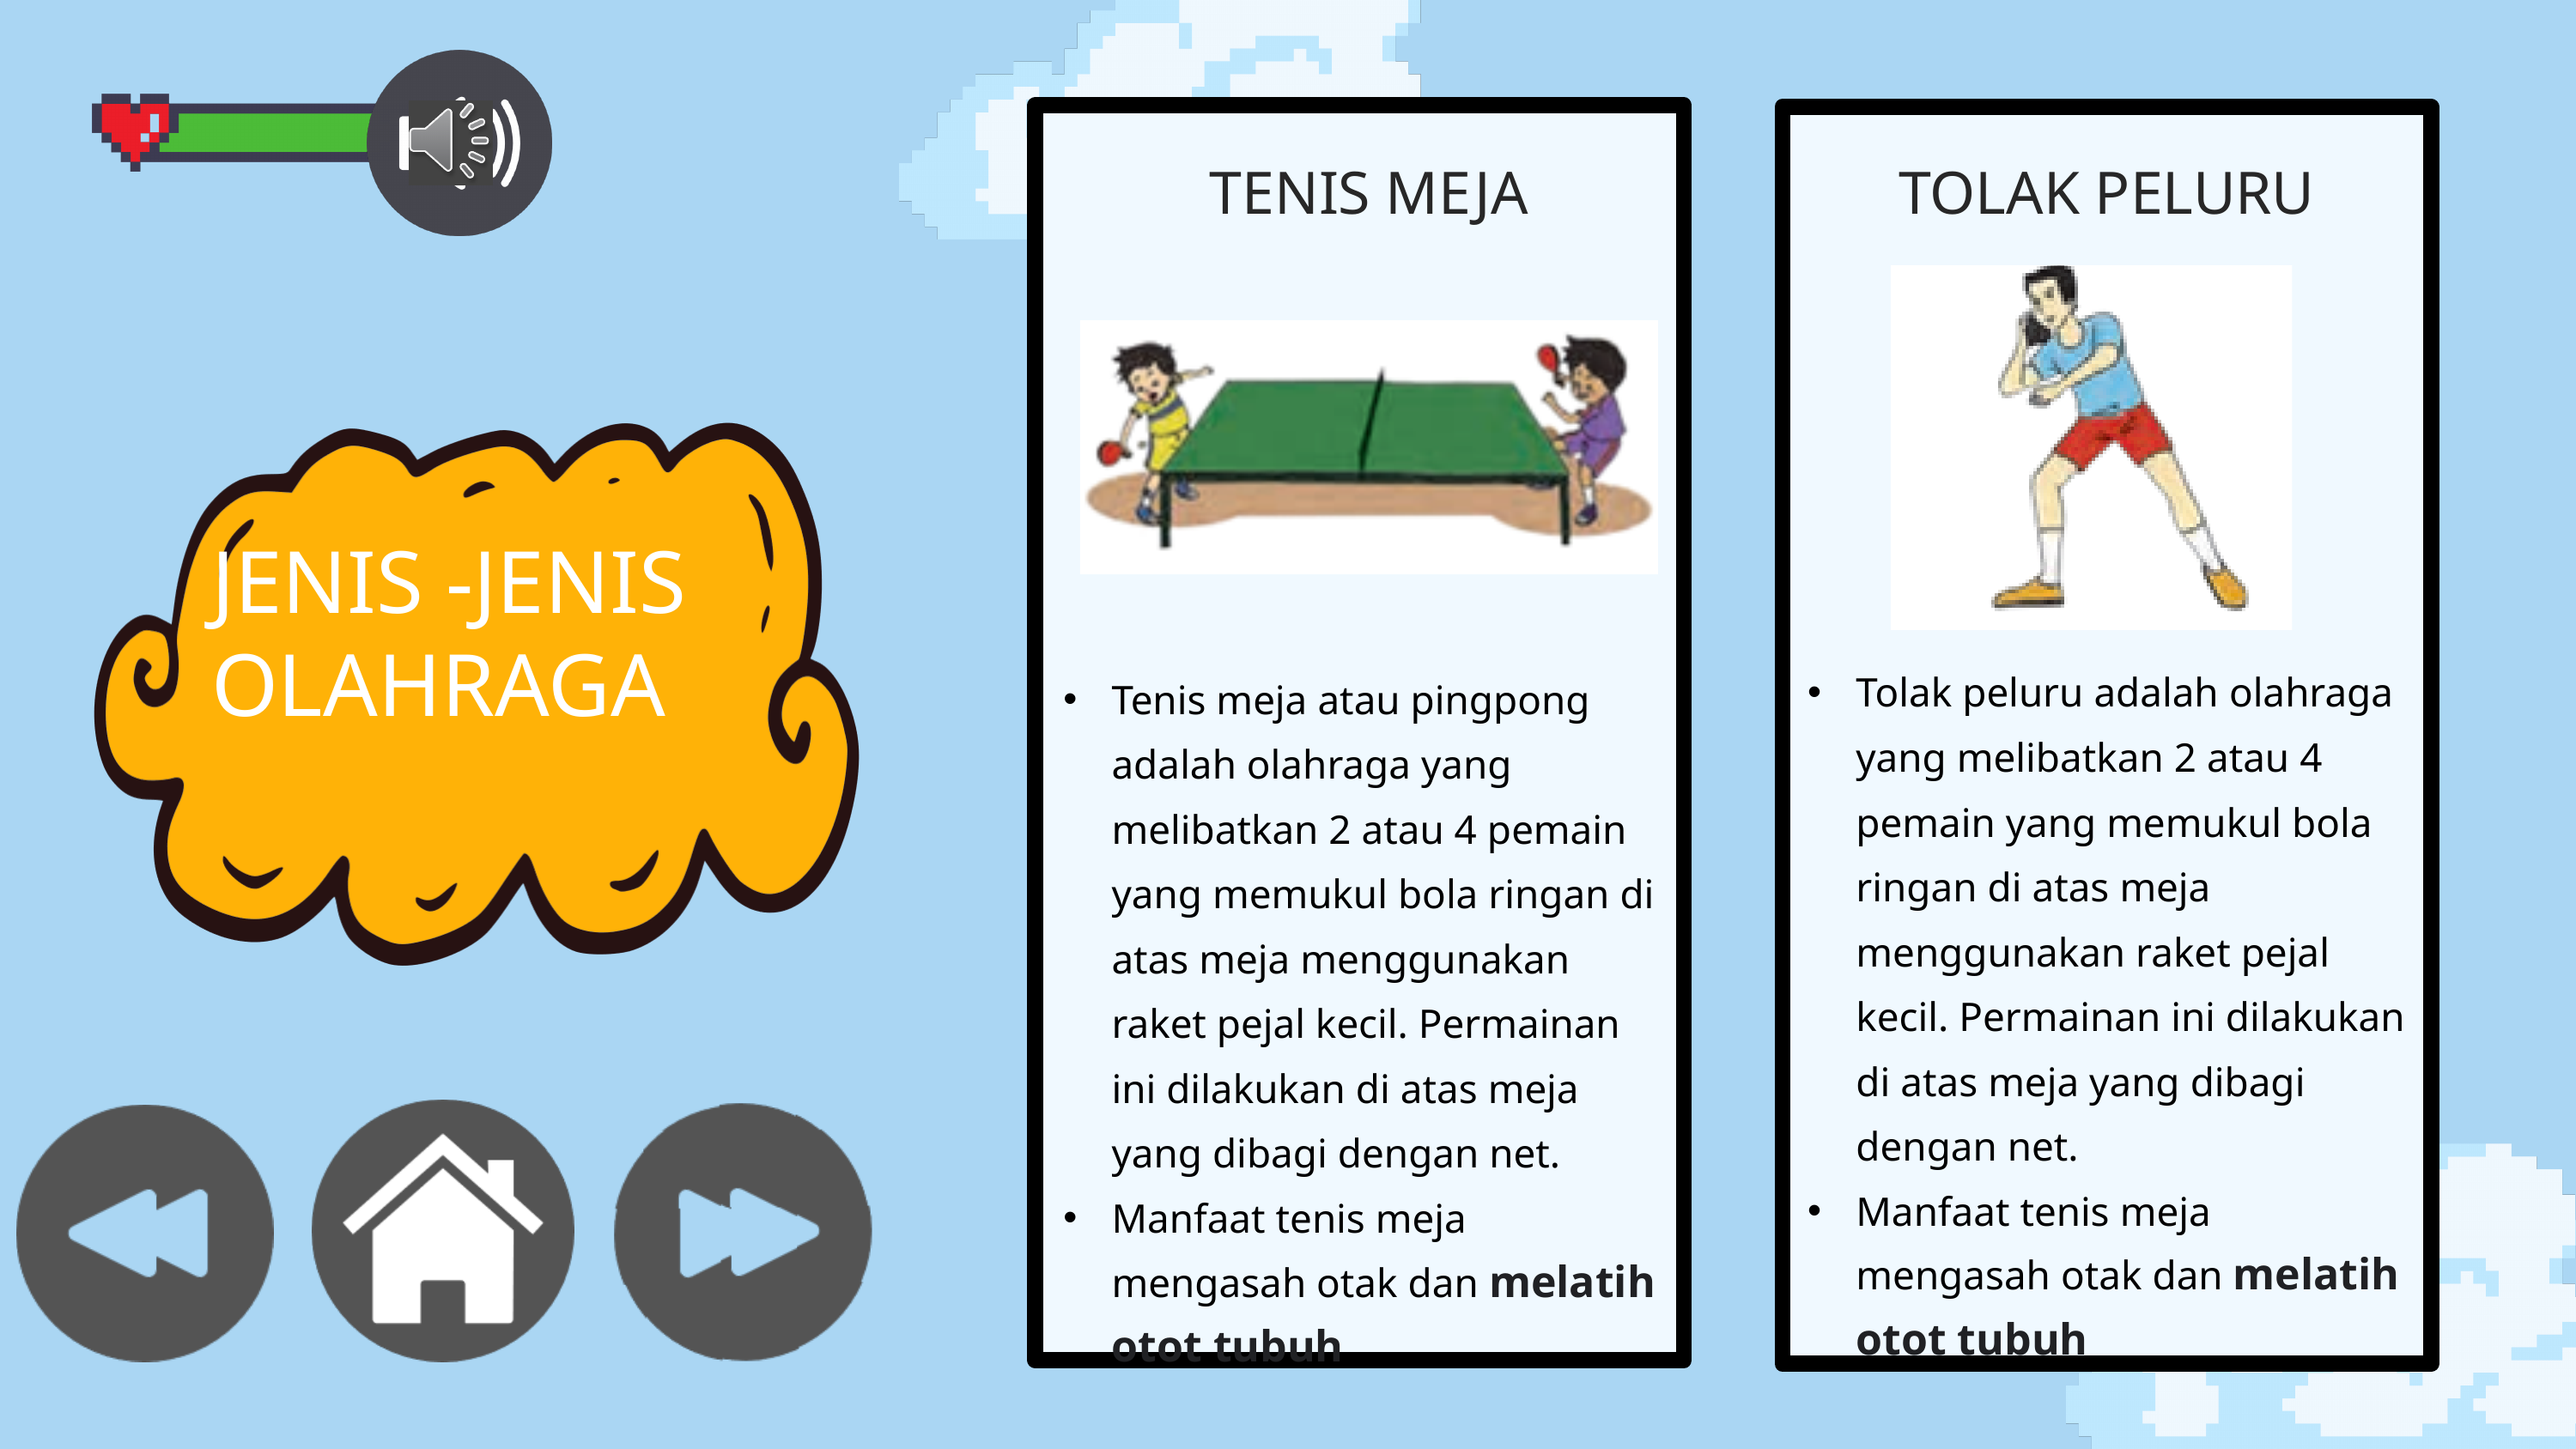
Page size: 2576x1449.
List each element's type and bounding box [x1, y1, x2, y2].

picture [87, 415, 860, 969]
picture [2065, 1143, 2576, 1449]
picture [899, 0, 1522, 240]
text_box [1035, 105, 1685, 1361]
picture [613, 1102, 875, 1364]
picture [1890, 264, 2293, 630]
picture [1079, 320, 1659, 574]
text_box [1782, 106, 2432, 1365]
picture [91, 50, 553, 236]
picture [16, 1105, 274, 1362]
text_box [1063, 1367, 1663, 1371]
picture [312, 1100, 574, 1362]
